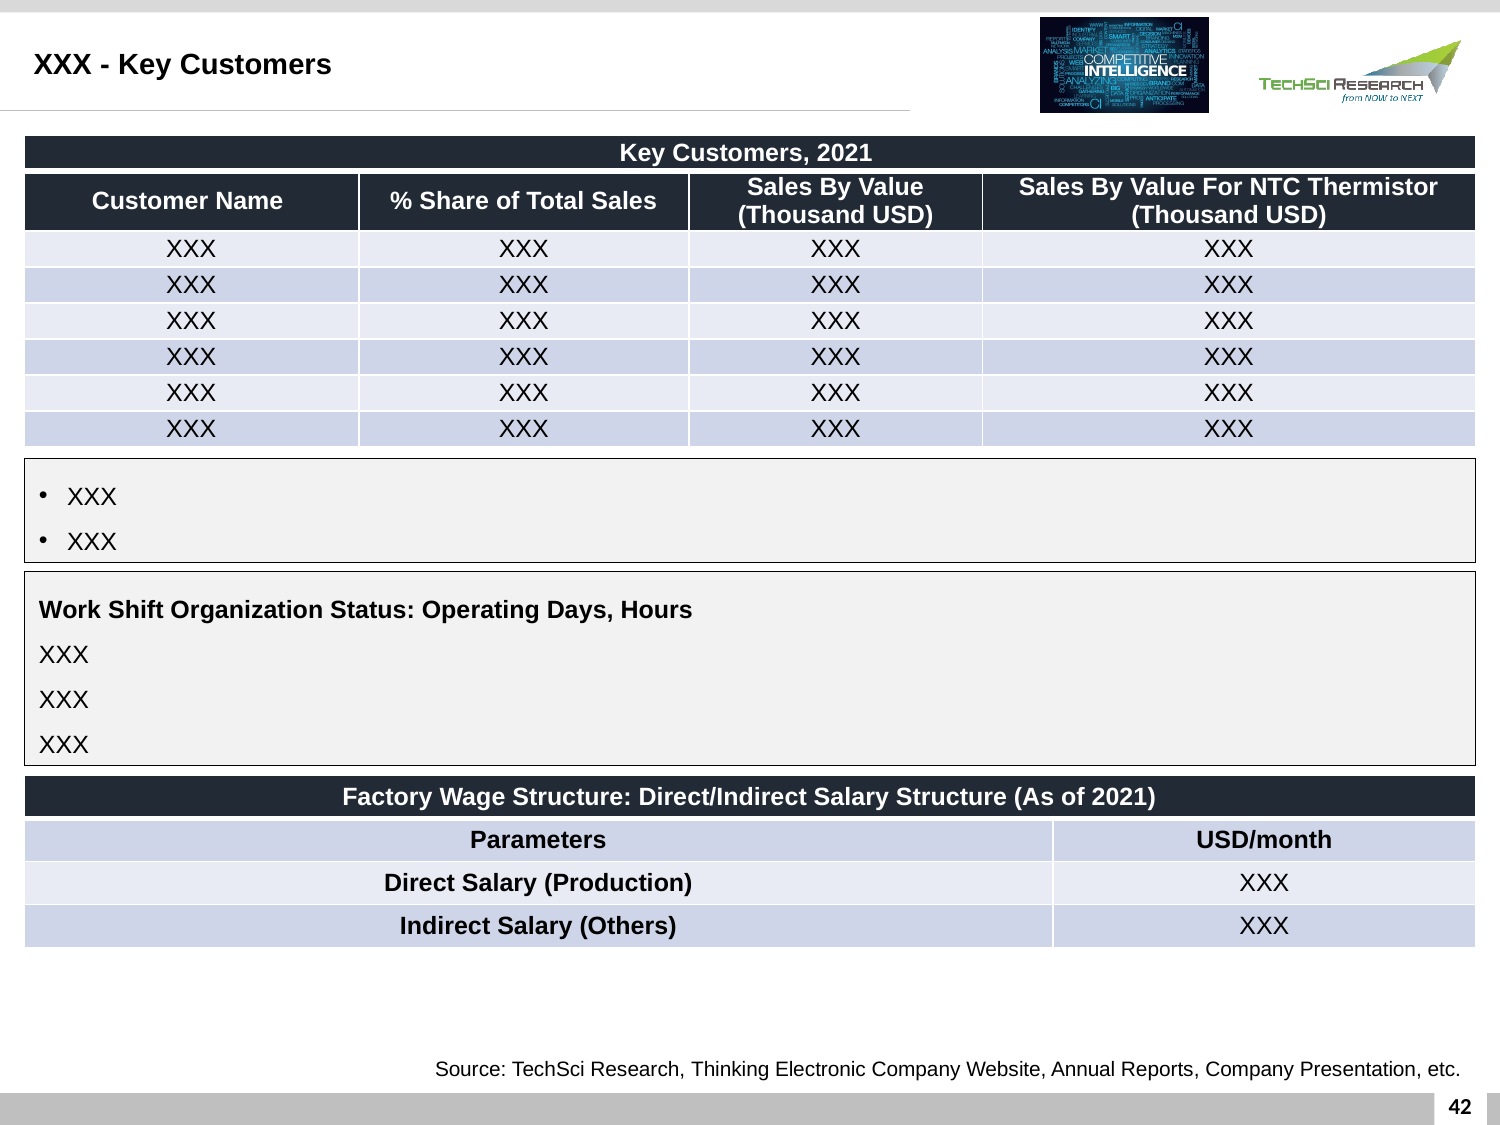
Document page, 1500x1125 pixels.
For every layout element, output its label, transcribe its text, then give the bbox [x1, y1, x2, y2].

text_box XXX XXX [24, 458, 1476, 563]
table_cell XXX [25, 340, 358, 374]
table_cell Customer Name [25, 174, 358, 230]
picture [1040, 17, 1209, 113]
table_cell XXX [25, 412, 358, 446]
table_cell XXX [360, 340, 688, 374]
table_header Factory Wage Structure: Direct/Indirect Salary Structure (As of 2021) [25, 776, 1475, 816]
table_cell XXX [690, 304, 982, 338]
table_header Key Customers, 2021 [25, 136, 1475, 168]
table_cell XXX [690, 232, 982, 266]
table_cell XXX [360, 304, 688, 338]
table_cell % Share of Total Sales [360, 174, 688, 230]
table_cell XXX [690, 268, 982, 302]
table_cell XXX [983, 268, 1475, 302]
table_cell XXX [25, 268, 358, 302]
table_cell XXX [983, 340, 1475, 374]
table_cell XXX [690, 376, 982, 410]
table_cell Sales By Value (Thousand USD) [690, 174, 982, 230]
table_cell XXX [360, 232, 688, 266]
table_cell Indirect Salary (Others) [25, 905, 1052, 947]
table_cell XXX [25, 232, 358, 266]
table_cell XXX [1054, 862, 1475, 904]
table_cell XXX [1054, 905, 1475, 947]
table_cell XXX [360, 376, 688, 410]
table_cell XXX [25, 304, 358, 338]
table_cell Direct Salary (Production) [25, 862, 1052, 904]
table_cell XXX [983, 232, 1475, 266]
table_cell XXX [983, 304, 1475, 338]
table_cell Parameters [25, 821, 1052, 861]
text_box XXX - Key Customers [18, 38, 1018, 88]
table_cell XXX [690, 340, 982, 374]
table_cell XXX [983, 376, 1475, 410]
table_cell USD/month [1054, 821, 1475, 861]
table_cell XXX [360, 268, 688, 302]
table_cell XXX [360, 412, 688, 446]
picture [1257, 39, 1461, 104]
text_box Source: TechSci Research, Thinking Electronic Company Website, Annual Reports, Company Presentation, etc. [236, 1048, 1476, 1089]
text_box Work Shift Organization Status: Operating Days, Hours XXX XXX XXX [24, 571, 1476, 766]
table_cell Sales By Value For NTC Thermistor (Thousand USD) [983, 174, 1475, 230]
table_cell XXX [690, 412, 982, 446]
table_cell XXX [25, 376, 358, 410]
table_cell XXX [983, 412, 1475, 446]
